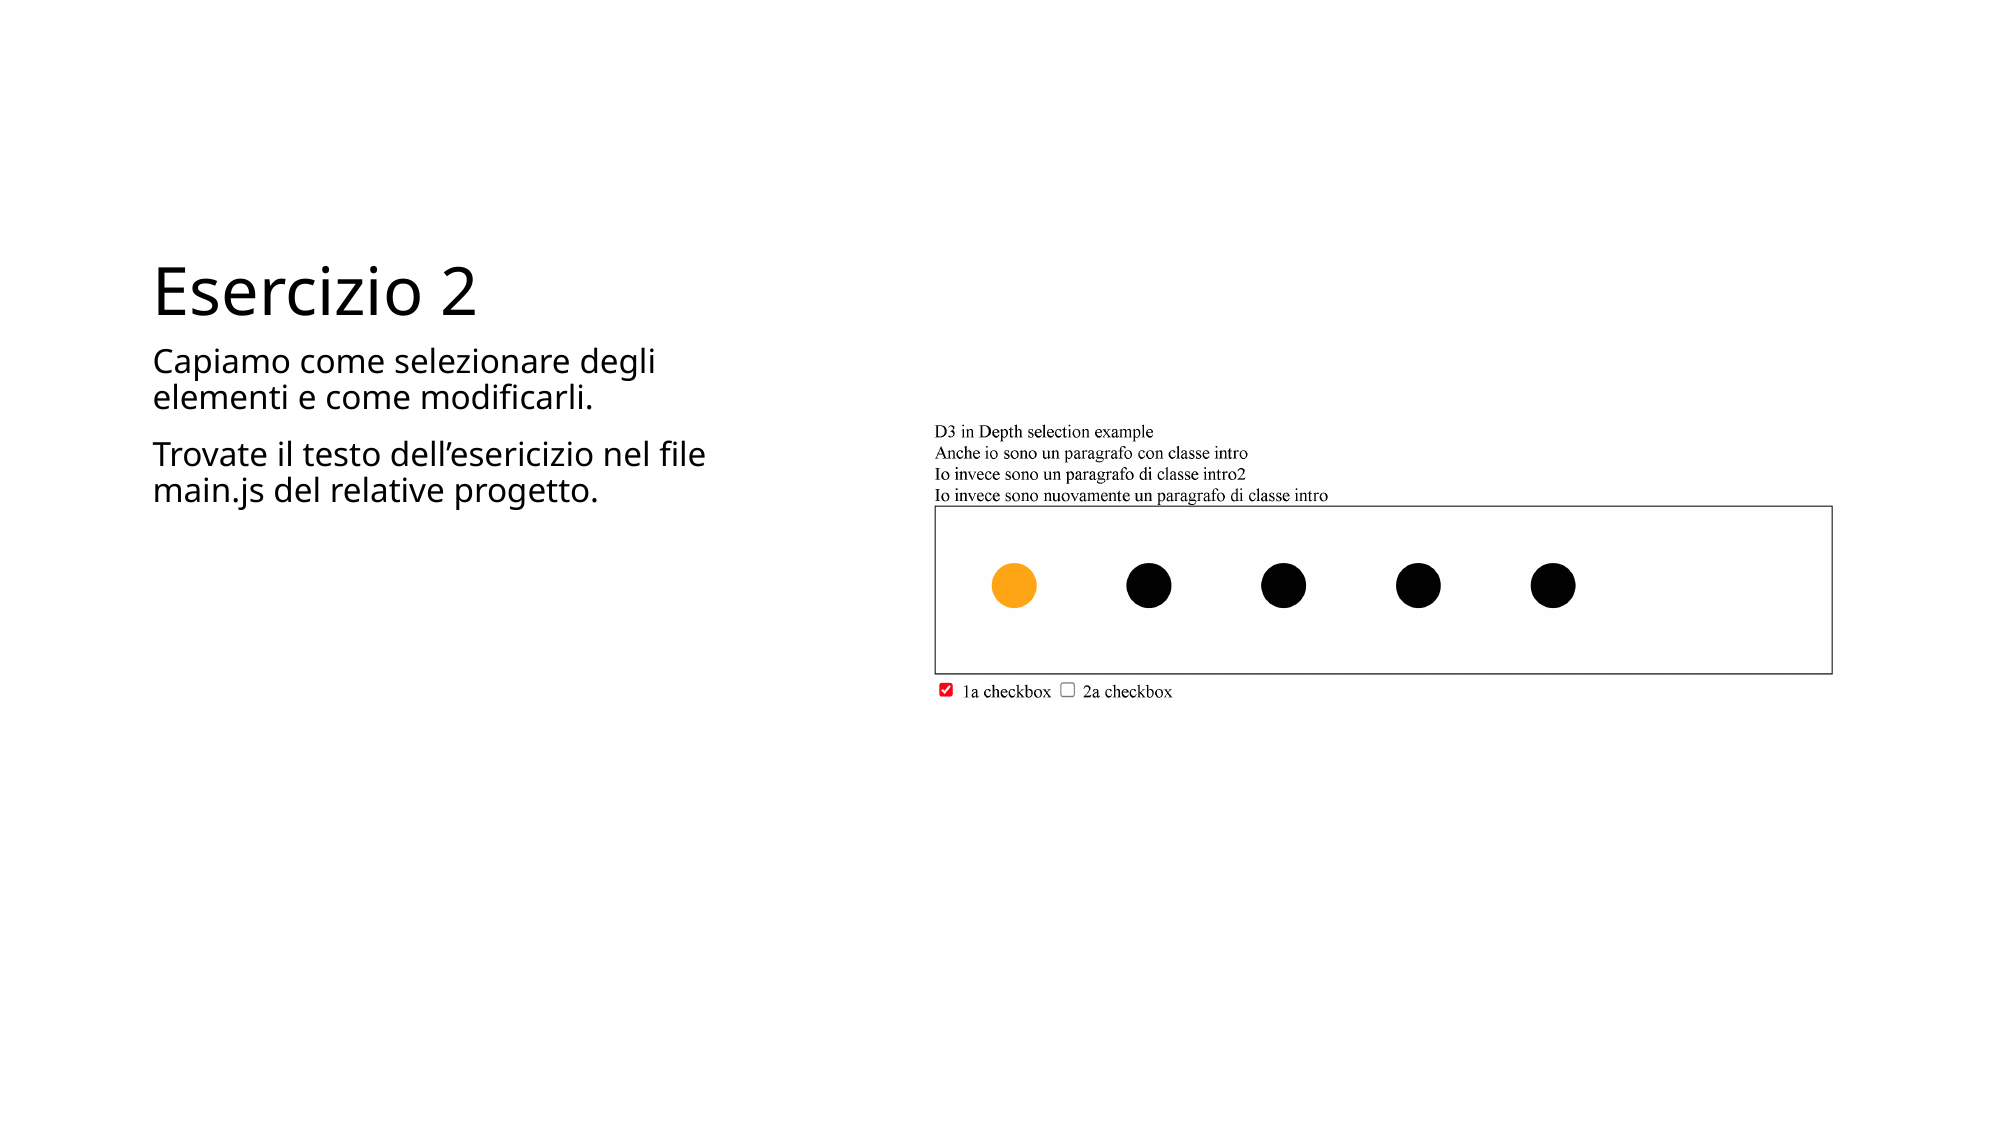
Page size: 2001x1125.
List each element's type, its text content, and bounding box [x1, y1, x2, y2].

list Capiamo come selezionare degli elementi e come modificarli. Trovate il testo dell’esericizio nel file main.js del relative progetto. [137, 337, 783, 963]
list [928, 423, 1844, 702]
title Esercizio 2 [137, 75, 783, 337]
